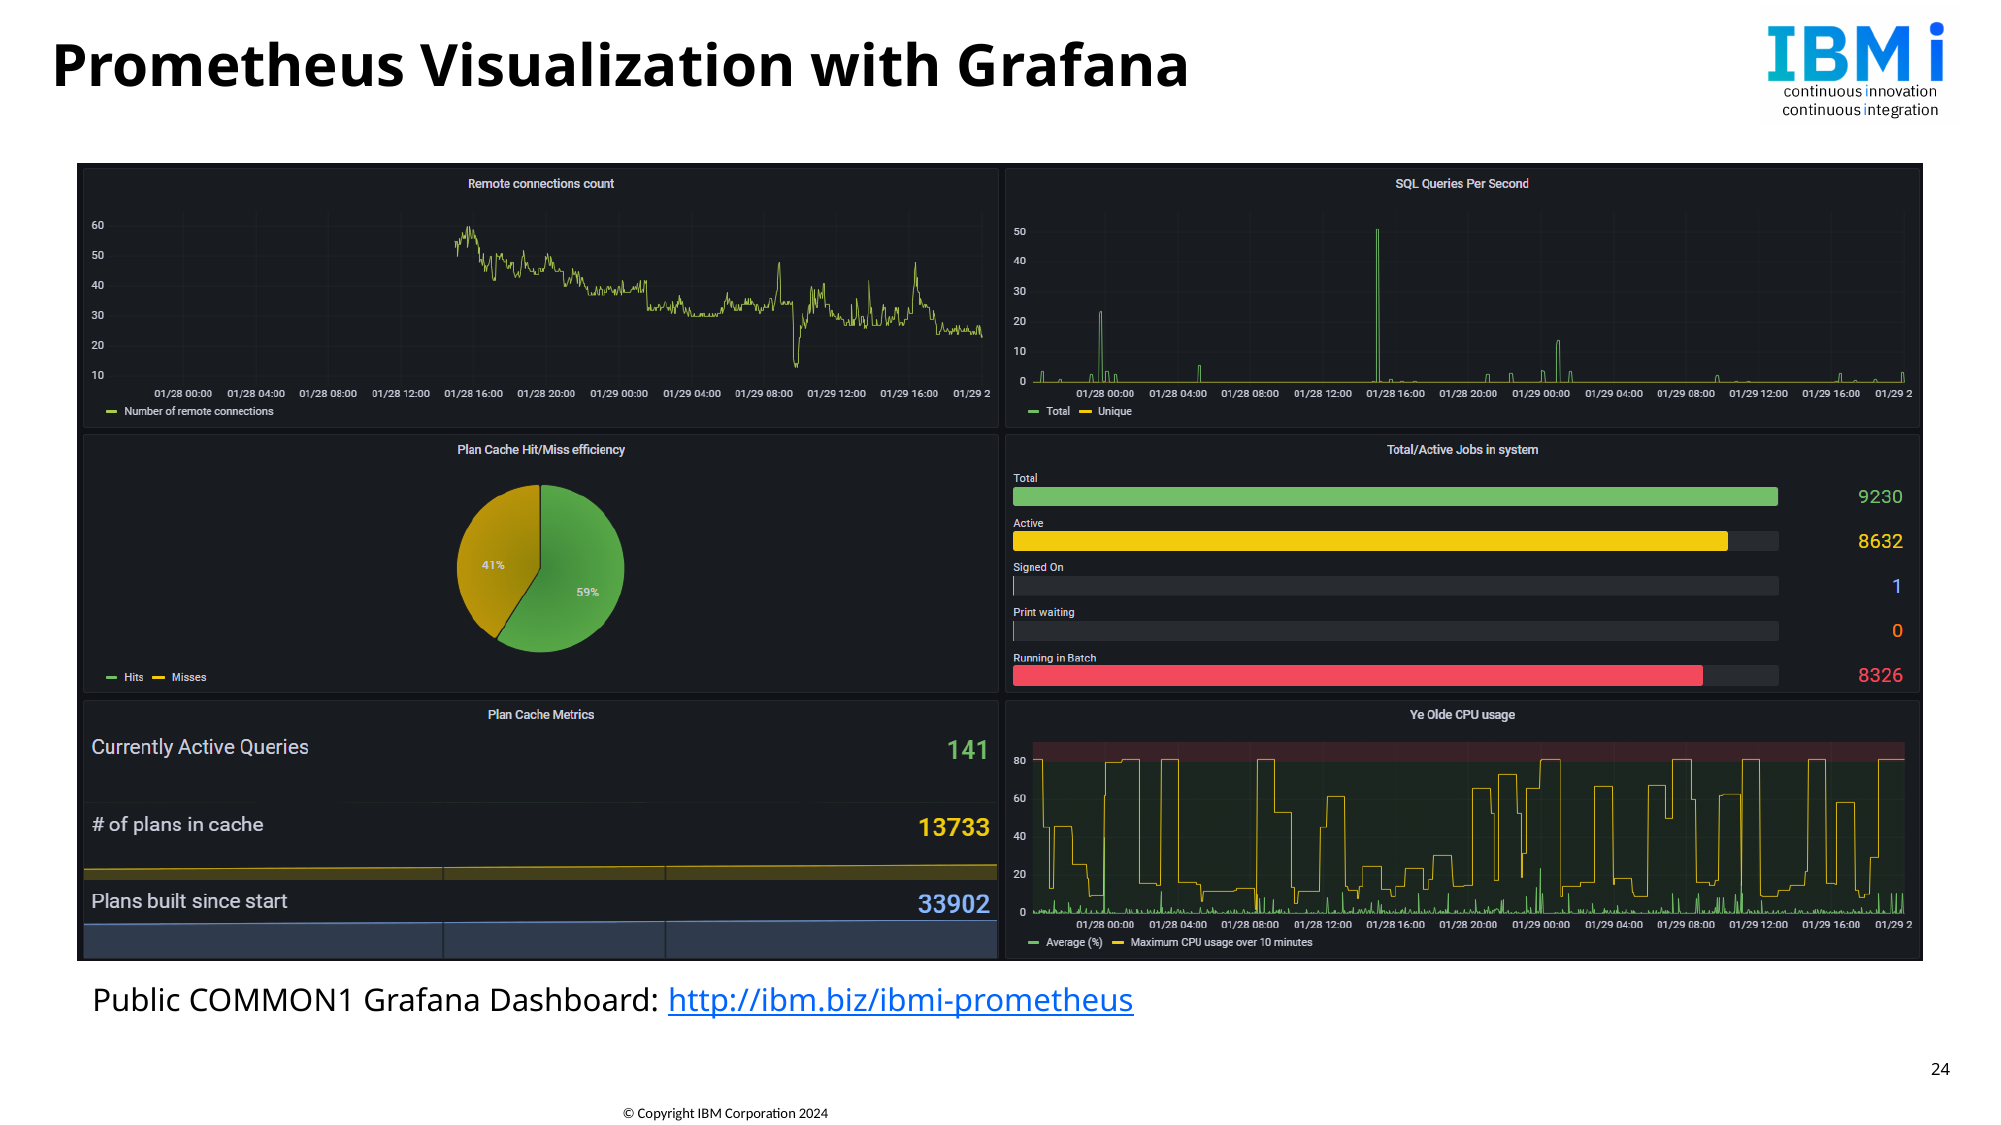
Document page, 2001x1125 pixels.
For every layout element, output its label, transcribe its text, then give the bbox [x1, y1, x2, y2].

slide_number 24 [1500, 1055, 1950, 1086]
picture [1761, 5, 1961, 124]
picture [77, 163, 1923, 962]
text_box Public COMMON1 Grafana Dashboard: http://ibm.biz/ibmi-prometheus [77, 972, 1204, 1031]
text_box Prometheus Visualization with Grafana [50, 36, 1721, 101]
